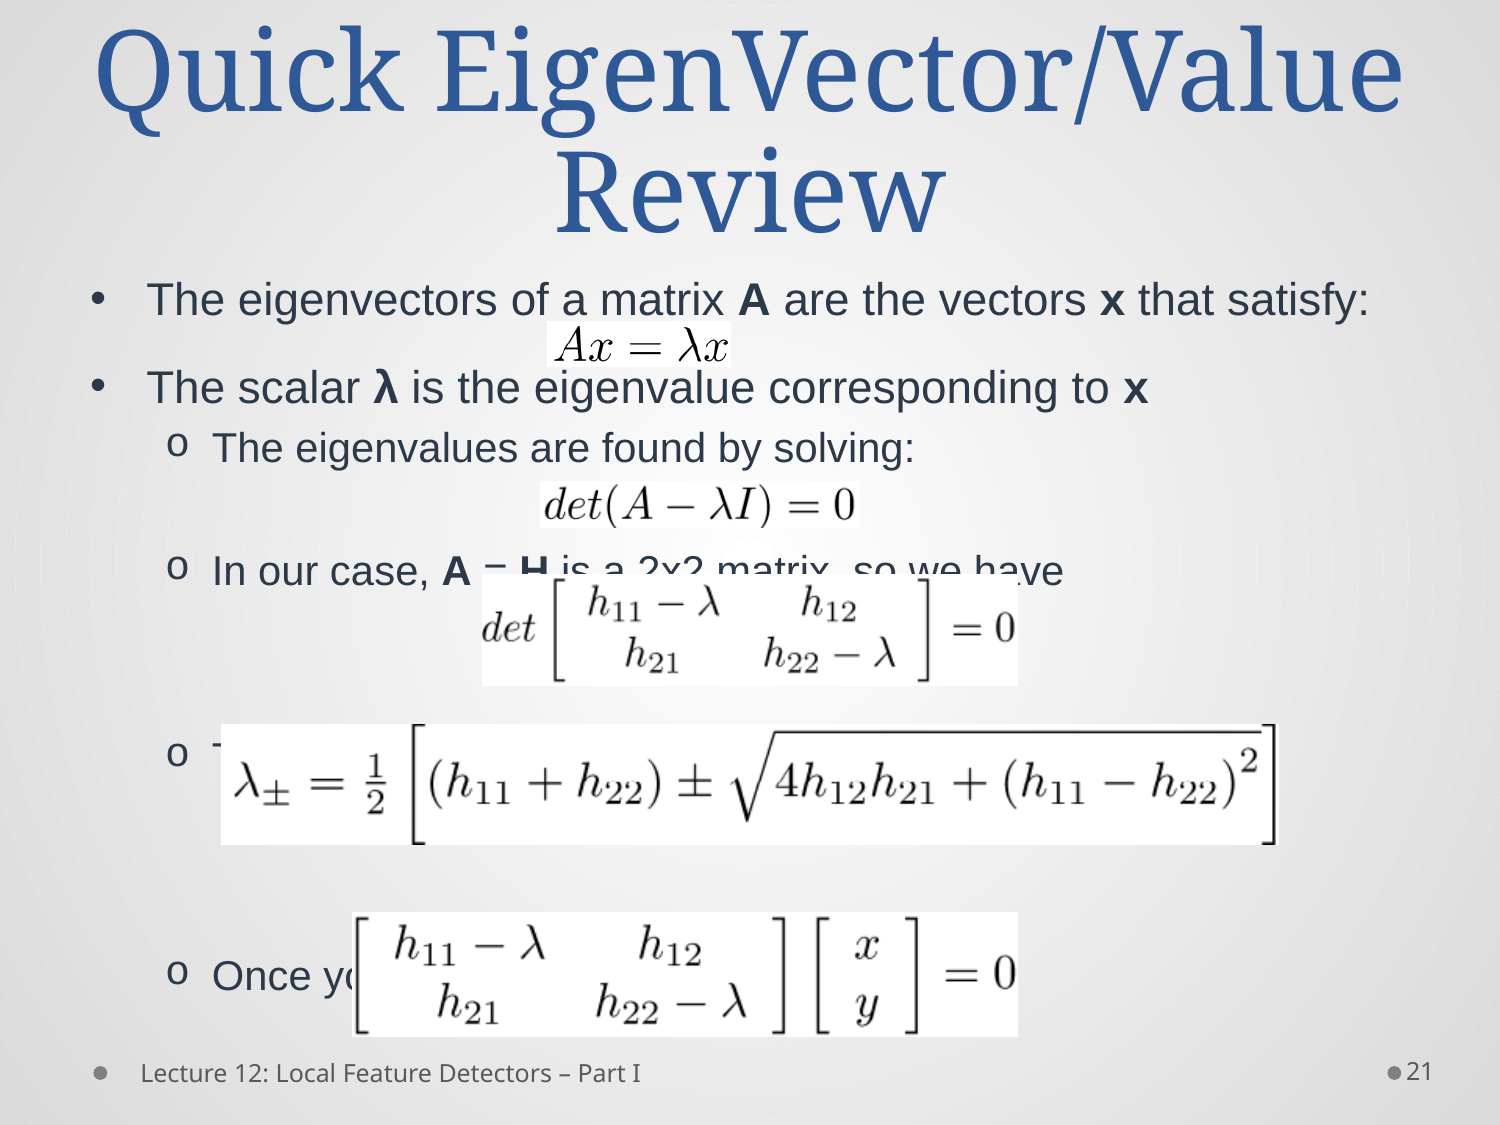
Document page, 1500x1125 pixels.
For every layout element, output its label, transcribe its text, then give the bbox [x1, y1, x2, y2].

picture [547, 321, 731, 367]
picture [352, 912, 1019, 1037]
title Quick EigenVector/Value Review [75, 0, 1425, 262]
slide_number 21 [1401, 1042, 1494, 1103]
picture [481, 573, 1019, 686]
picture [540, 480, 861, 528]
list The eigenvectors of a matrix A are the vectors x that satisfy: The scalar λ is the eigenvalue corresponding to x The eigenvalues are found by solving: In our case, A = H is a 2x2 matrix, so we have The solution: Once you know λ, you find x by solving [74, 262, 1426, 1006]
picture [220, 723, 1280, 845]
